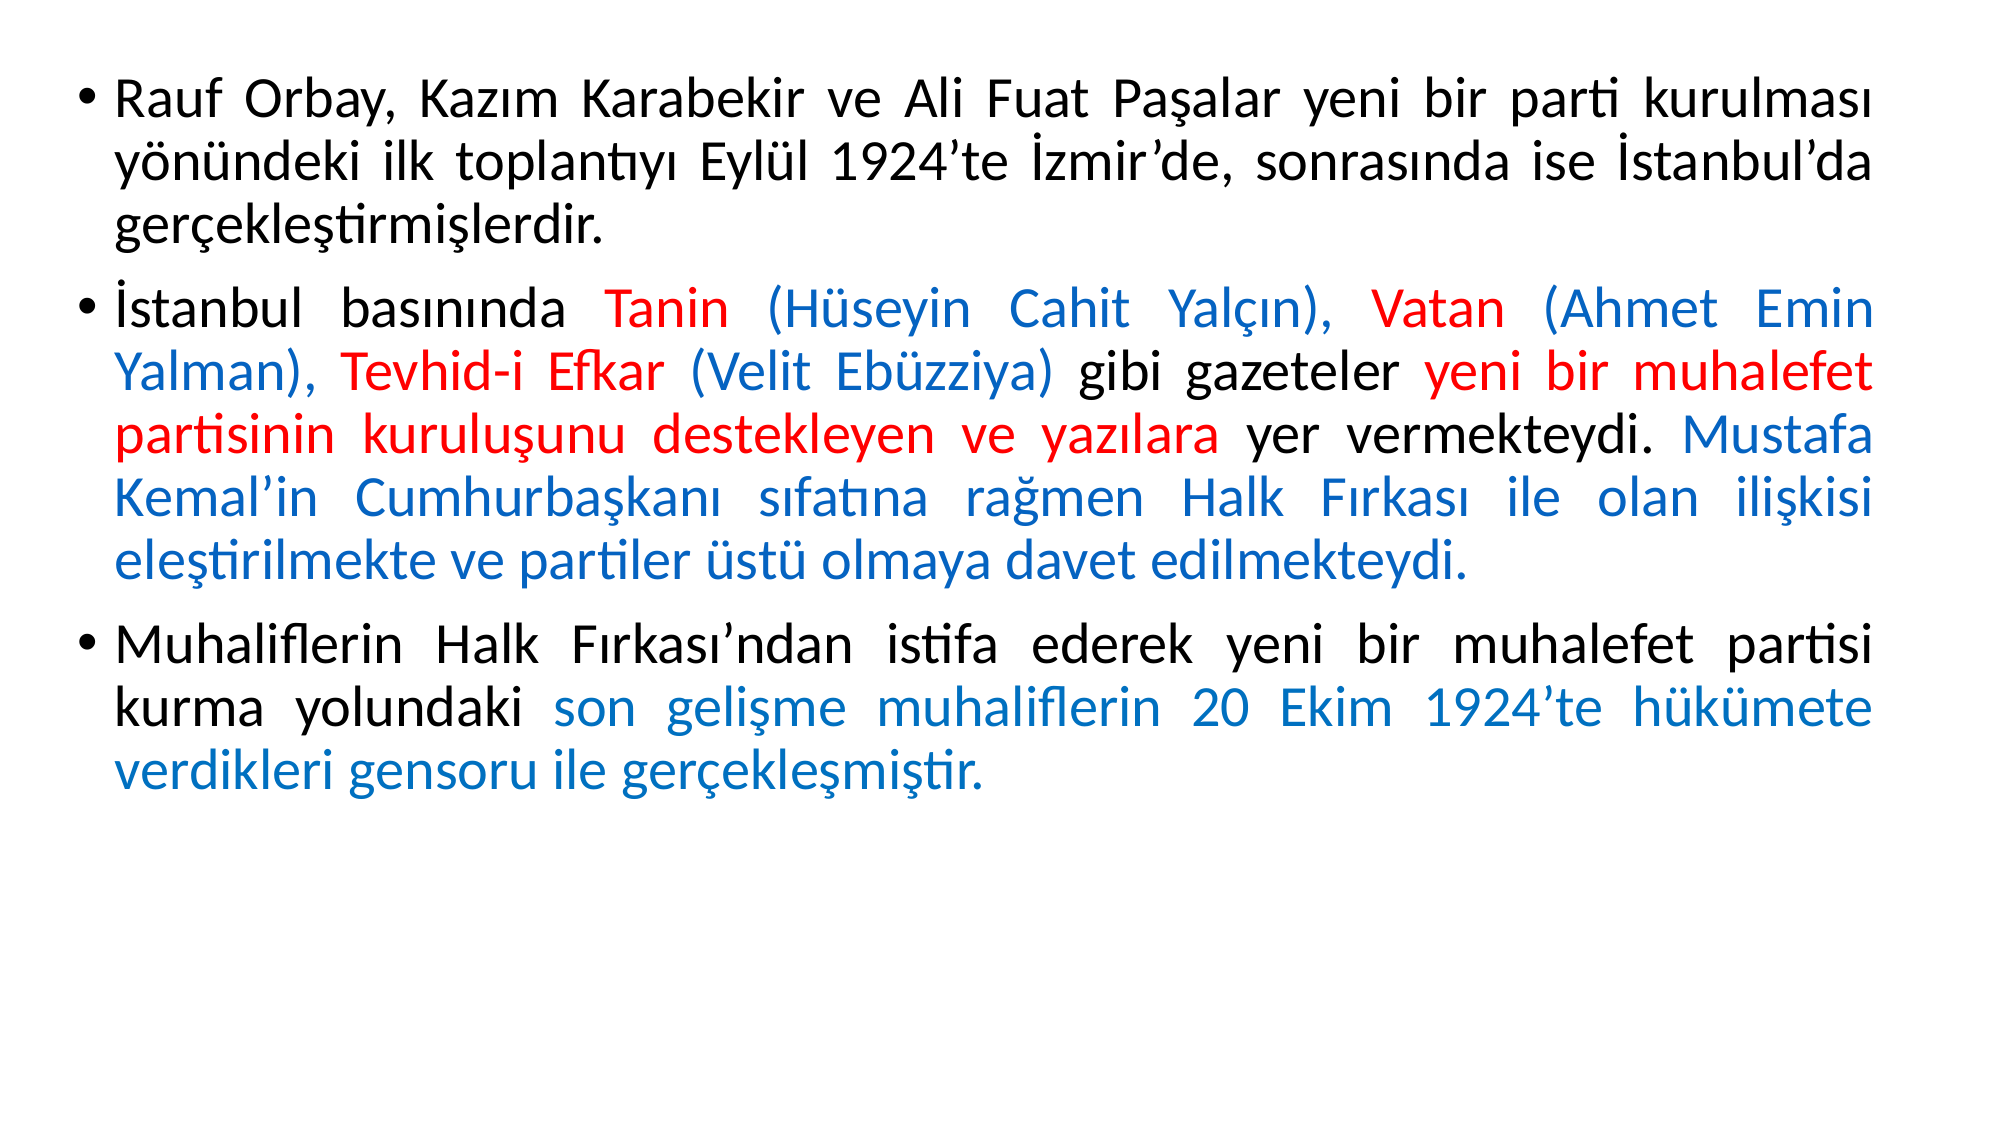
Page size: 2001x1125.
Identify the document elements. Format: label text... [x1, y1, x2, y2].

text_box Rauf Orbay, Kazım Karabekir ve Ali Fuat Paşalar yeni bir parti kurulması yönündeki ilk toplantıyı Eylül 1924’te İzmir’de, sonrasında ise İstanbul’da gerçekleştirmişlerdir. İstanbul basınında Tanin (Hüseyin Cahit Yalçın), Vatan (Ahmet Emin Yalman), Tevhid-i Efkar (Velit Ebüzziya) gibi gazeteler yeni bir muhalefet partisinin kuruluşunu destekleyen ve yazılara yer vermekteydi. Mustafa Kemal’in Cumhurbaşkanı sıfatına rağmen Halk Fırkası ile olan ilişkisi eleştirilmekte ve partiler üstü olmaya davet edilmekteydi. Muhaliflerin Halk Fırkası’ndan istifa ederek yeni bir muhalefet partisi kurma yolundaki son gelişme muhaliflerin 20 Ekim 1924’te hükümete verdikleri gensoru ile gerçekleşmiştir. [62, 60, 1890, 941]
